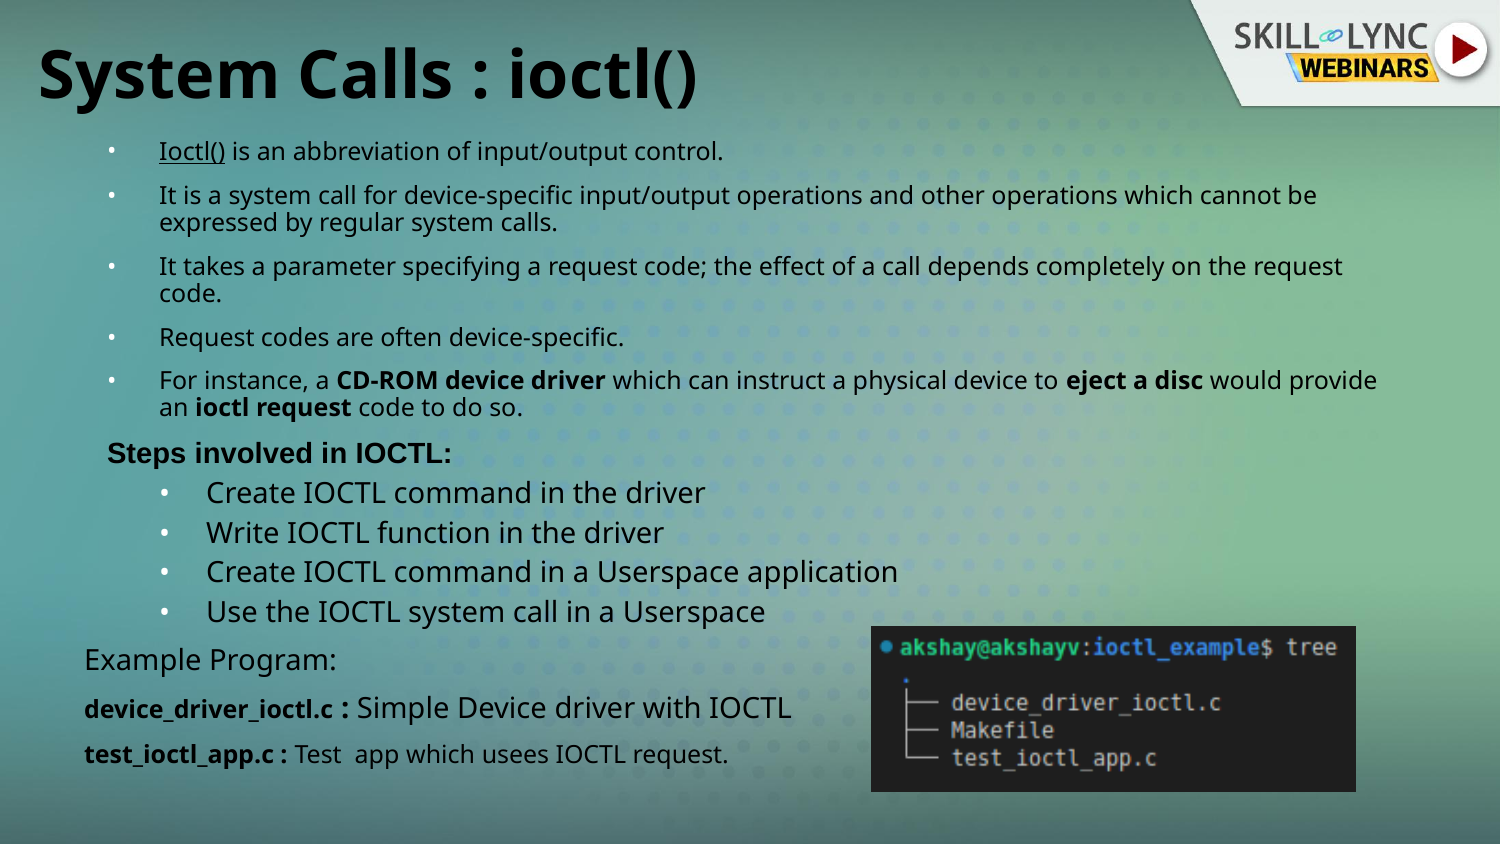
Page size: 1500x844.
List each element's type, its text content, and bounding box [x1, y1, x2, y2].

list Ioctl() is an abbreviation of input/output control. It is a system call for device-specific input/output operations and other operations which cannot be expressed by regular system calls. It takes a parameter specifying a request code; the effect of a call depends completely on the request code. Request codes are often device-specific. For instance, a CD-ROM device driver which can instruct a physical device to eject a disc would provide an ioctl request code to do so. Steps involved in IOCTL: Create IOCTL command in the driver Write IOCTL function in the driver Create IOCTL command in a Userspace application Use the IOCTL system call in a Userspace Example Program: device_driver_ioctl.c : Simple Device driver with IOCTL test_ioctl_app.c : Test app which usees IOCTL request. [72, 130, 1397, 818]
picture [0, 0, 1500, 844]
title System Calls : ioctl() [27, 25, 1322, 130]
